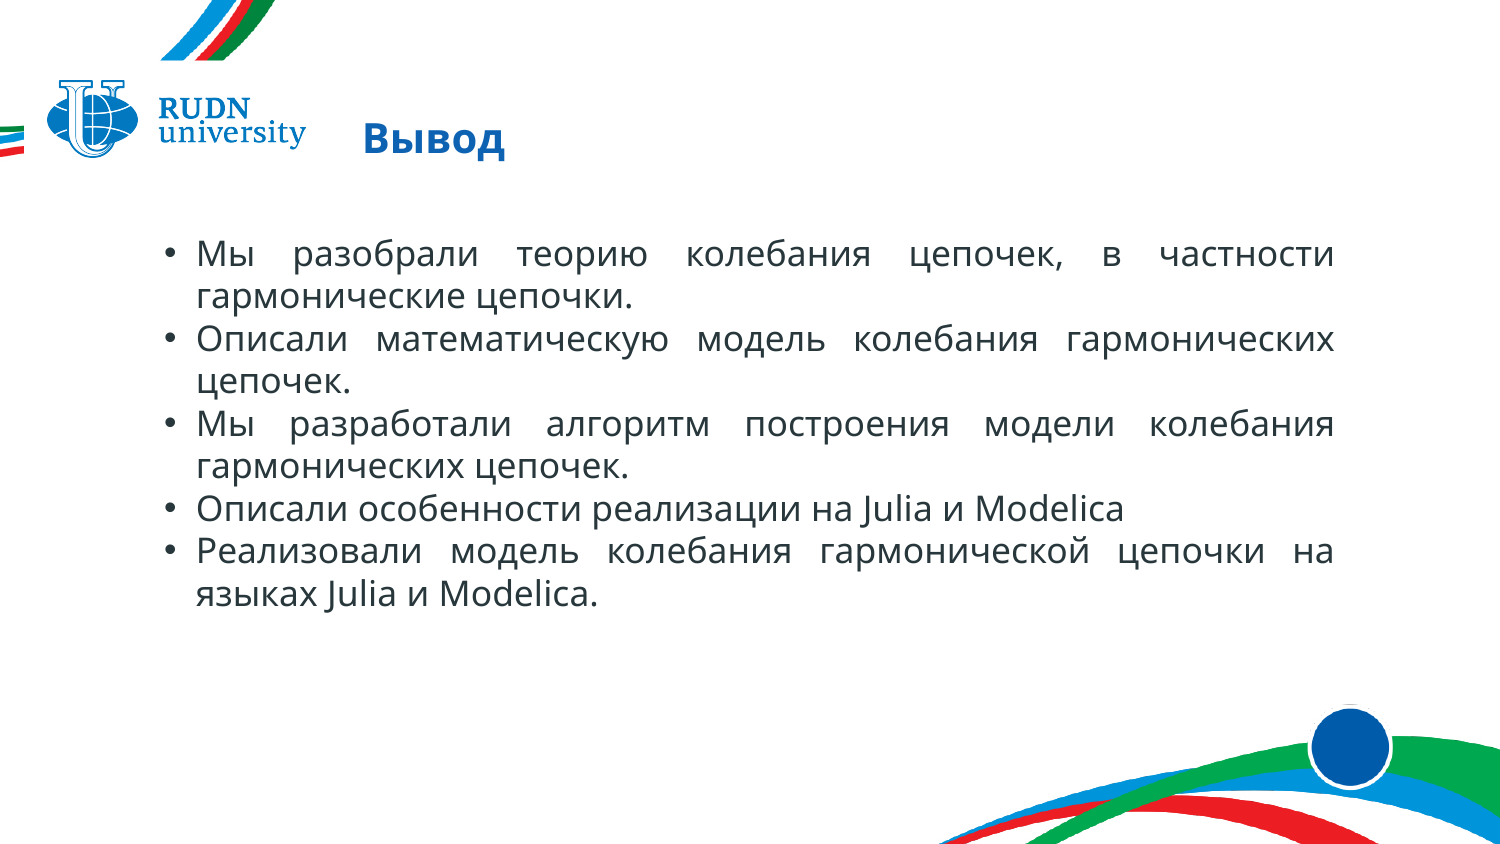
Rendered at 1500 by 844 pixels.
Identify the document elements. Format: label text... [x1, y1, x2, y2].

picture [0, 0, 1500, 844]
text_box Мы разобрали теорию колебания цепочек, в частности гармонические цепочки. Описали математическую модель колебания гармонических цепочек. Мы разработали алгоритм построения модели колебания гармонических цепочек. Описали особенности реализации на Julia и Modelica Реализовали модель колебания гармонической цепочки на языках Julia и Modelica. [155, 222, 1345, 622]
text_box [27, 66, 232, 163]
text_box Вывод [354, 104, 1426, 170]
